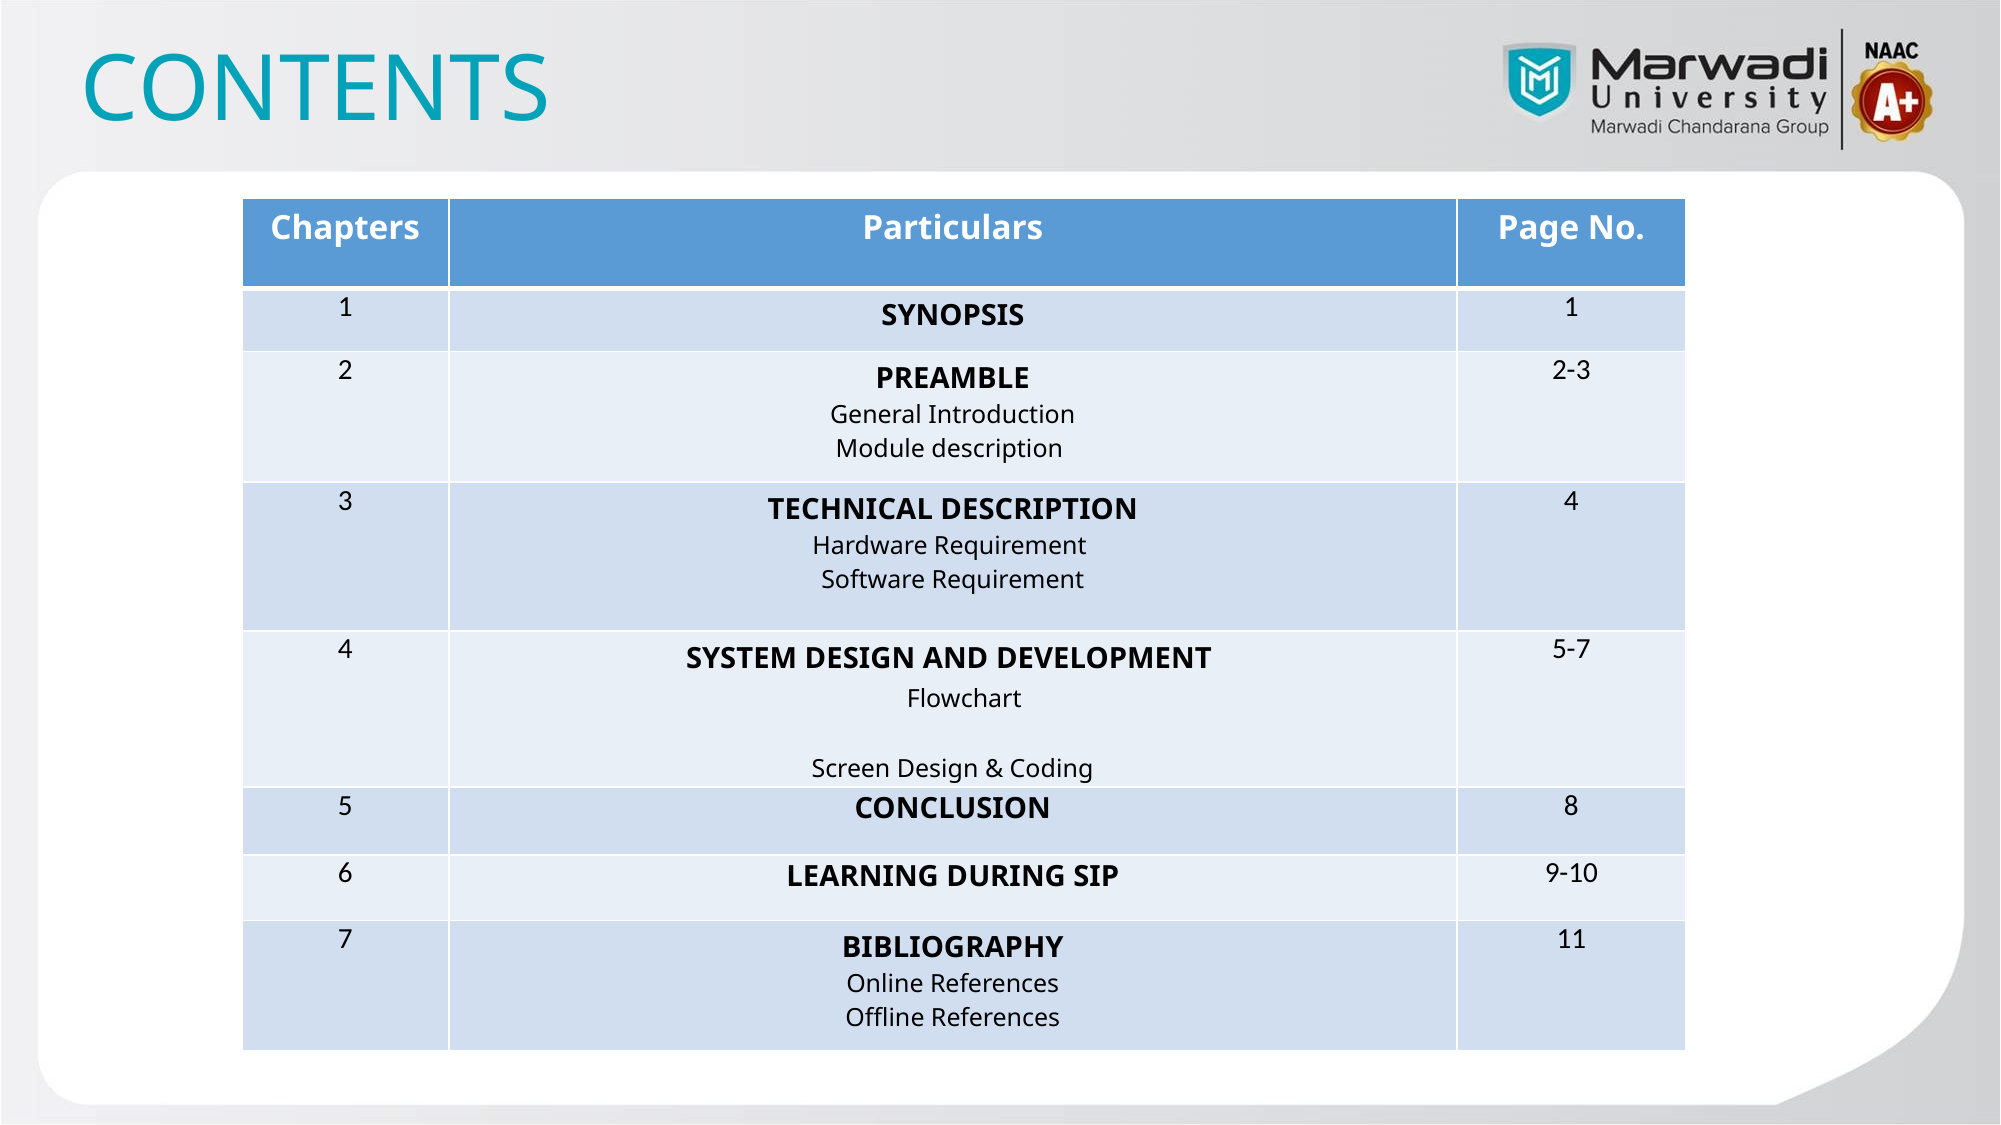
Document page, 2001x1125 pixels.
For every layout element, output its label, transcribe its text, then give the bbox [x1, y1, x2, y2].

table_cell CONCLUSION [450, 788, 1456, 854]
table_cell PREAMBLE General Introduction Module description [450, 352, 1456, 481]
table_header Page No. [1458, 199, 1685, 286]
table_cell BIBLIOGRAPHY Online References Offline References [450, 921, 1456, 1050]
table_cell LEARNING DURING SIP [450, 856, 1456, 920]
picture [0, 0, 2001, 1125]
table_header Particulars [450, 199, 1456, 286]
title CONTENTS [78, 0, 589, 178]
table_cell 4 [1458, 483, 1685, 630]
table_cell 9-10 [1458, 856, 1685, 920]
table_cell SYSTEM DESIGN AND DEVELOPMENT Flowchart Screen Design & Coding [450, 632, 1456, 786]
table_cell 2-3 [1458, 352, 1685, 481]
table_cell 11 [1458, 921, 1685, 1050]
table_cell TECHNICAL DESCRIPTION Hardware Requirement Software Requirement [450, 483, 1456, 630]
table_cell 5 [243, 788, 448, 854]
table_cell 1 [1458, 291, 1685, 351]
table_cell 8 [1458, 788, 1685, 854]
table_cell 4 [243, 632, 448, 786]
table_header Chapters [243, 199, 448, 286]
table_cell 2 [243, 352, 448, 481]
table_cell 3 [243, 483, 448, 630]
table_cell SYNOPSIS [450, 291, 1456, 351]
table_cell 5-7 [1458, 632, 1685, 786]
table_cell 6 [243, 856, 448, 920]
table_cell 7 [243, 921, 448, 1050]
table_cell 1 [243, 291, 448, 351]
